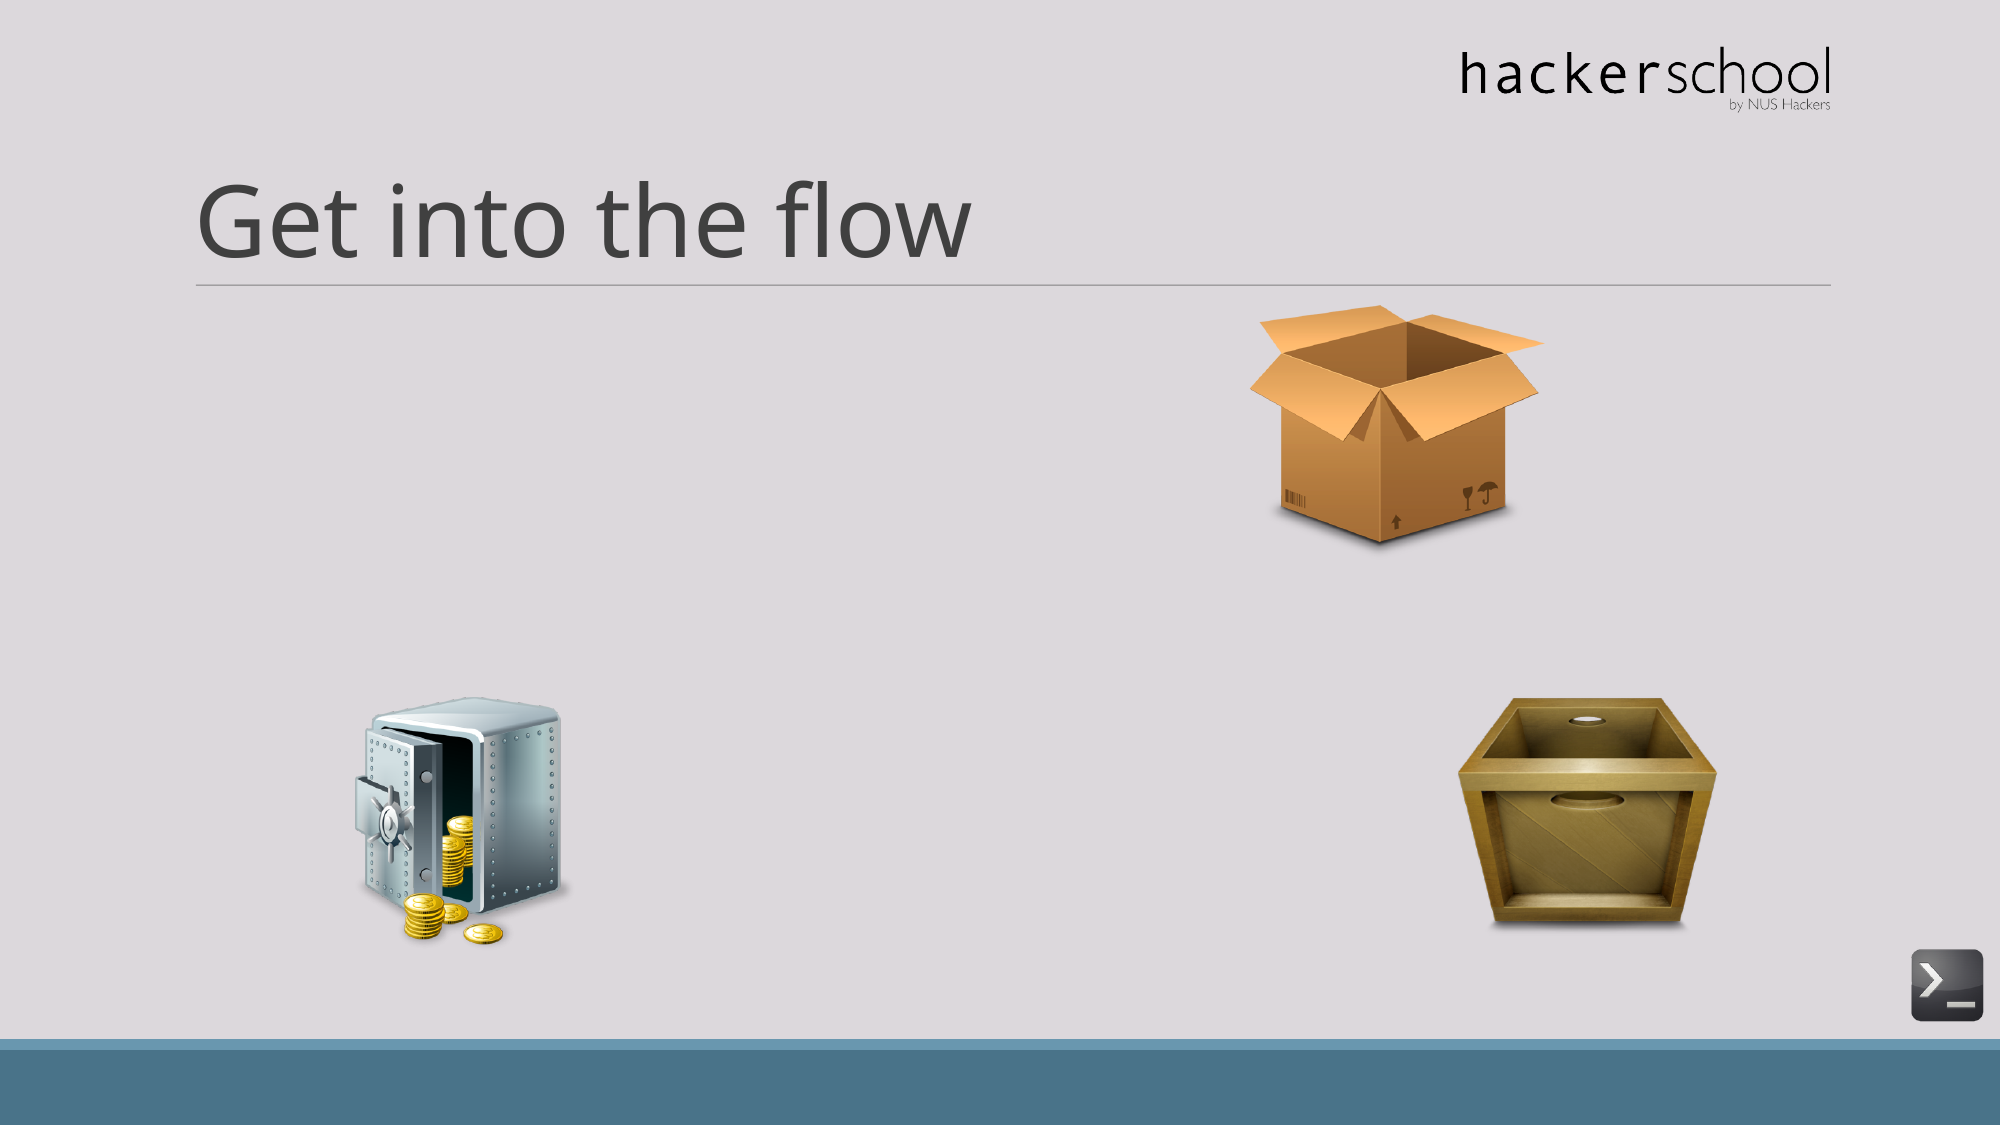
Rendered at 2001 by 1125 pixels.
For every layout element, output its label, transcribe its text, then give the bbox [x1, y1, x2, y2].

picture [1249, 284, 1545, 581]
picture [1438, 642, 1735, 939]
picture [1906, 944, 1988, 1026]
text_box Get into the flow [179, 46, 1830, 285]
picture [315, 663, 612, 960]
